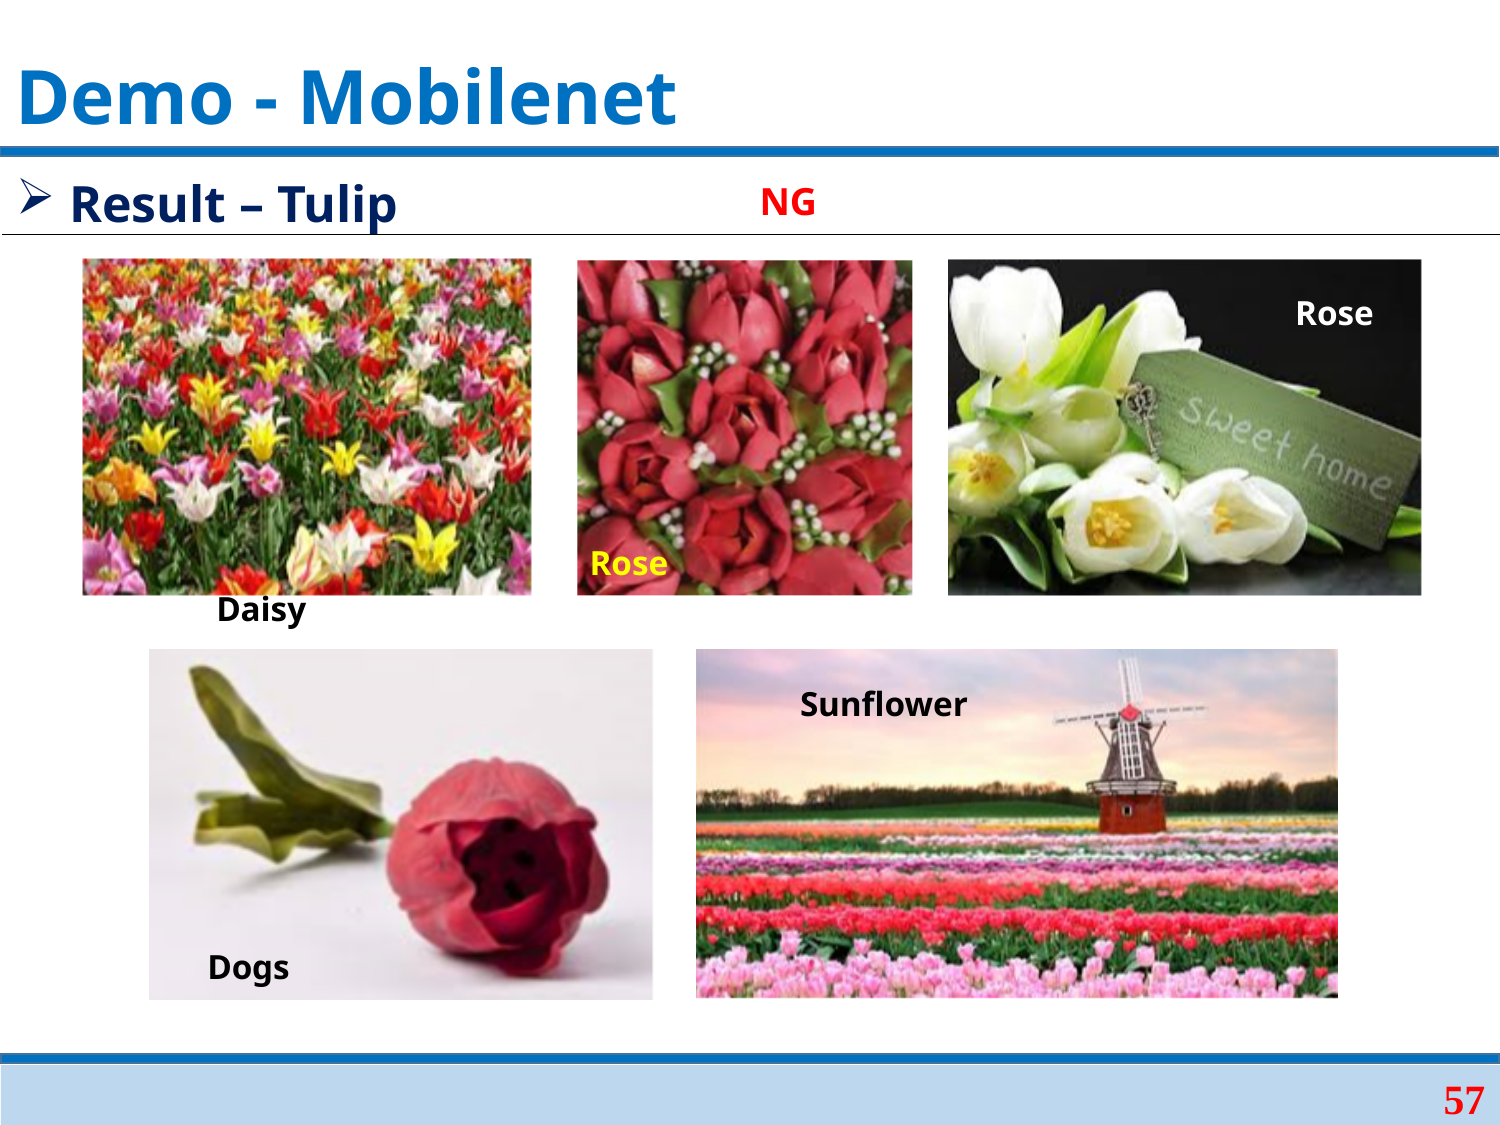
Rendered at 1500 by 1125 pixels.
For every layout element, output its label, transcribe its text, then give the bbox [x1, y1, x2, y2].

text_box Result – Tulip [1, 235, 1258, 240]
text_box 57 [0, 1064, 1500, 1125]
text_box Daisy [201, 602, 322, 636]
picture [576, 256, 914, 600]
text_box NG [744, 170, 833, 231]
text_box [1238, 146, 1499, 157]
picture [75, 251, 542, 602]
picture [948, 258, 1427, 603]
text_box Result – Tulip [1, 152, 1258, 234]
text_box Demo - Mobilenet [0, 29, 1238, 160]
text_box [0, 1053, 1500, 1064]
picture [149, 649, 660, 1000]
picture [696, 649, 1338, 1000]
